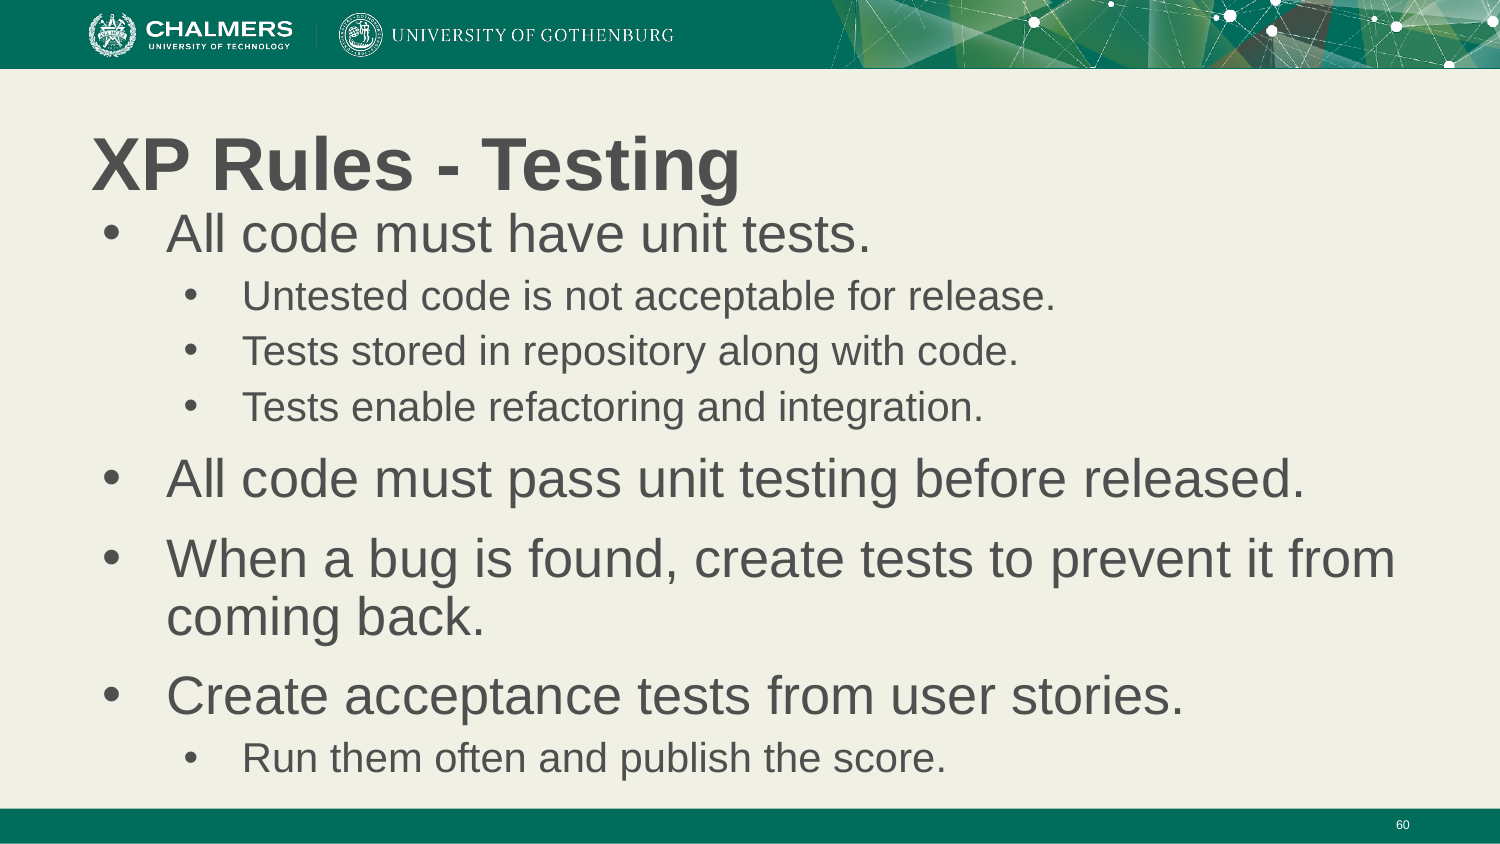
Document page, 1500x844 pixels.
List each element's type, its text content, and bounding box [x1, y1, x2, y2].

picture [759, 0, 1500, 68]
slide_number ‹#› [1074, 809, 1425, 844]
picture [64, 0, 696, 85]
title XP Rules - Testing [76, 100, 1425, 197]
list All code must have unit tests. Untested code is not acceptable for release. Tests stored in repository along with code. Tests enable refactoring and integration. All code must pass unit testing before released. When a bug is found, create tests to prevent it from coming back. Create acceptance tests from user stories. Run them often and publish the score. [76, 197, 1426, 782]
